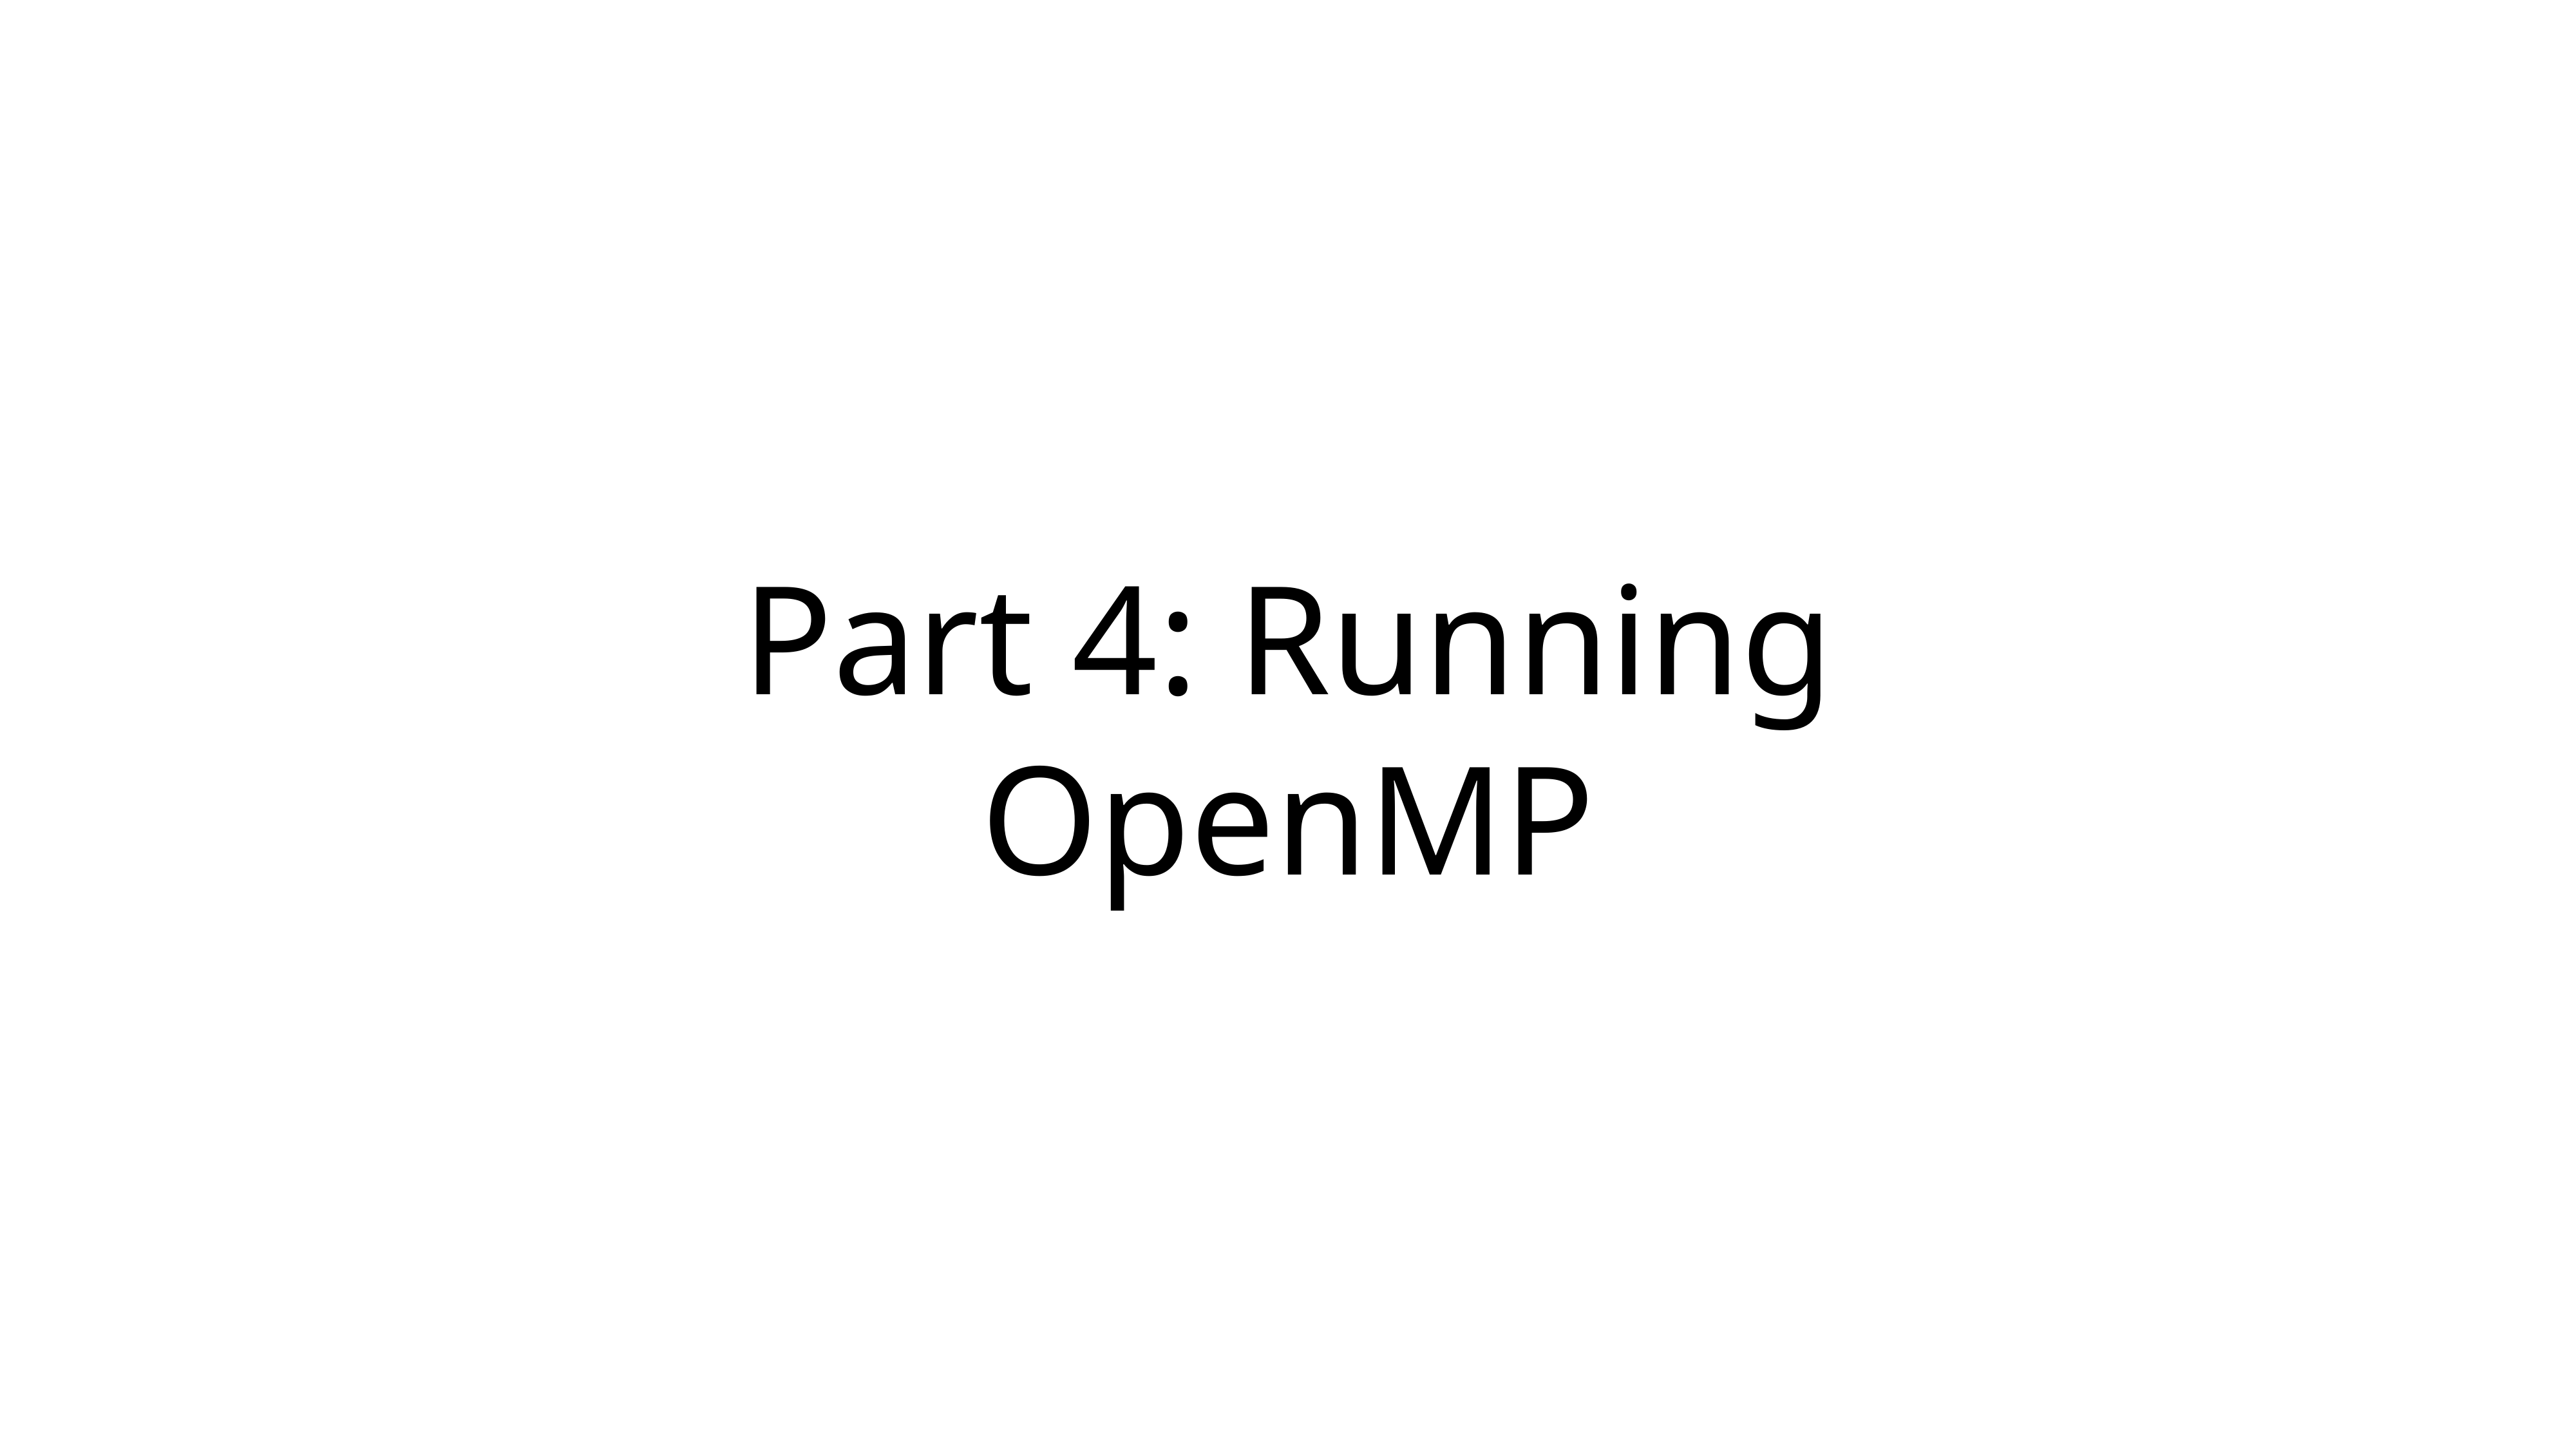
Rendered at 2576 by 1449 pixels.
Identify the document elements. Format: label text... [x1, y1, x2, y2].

title Part 4: Running OpenMP [510, 478, 2066, 971]
